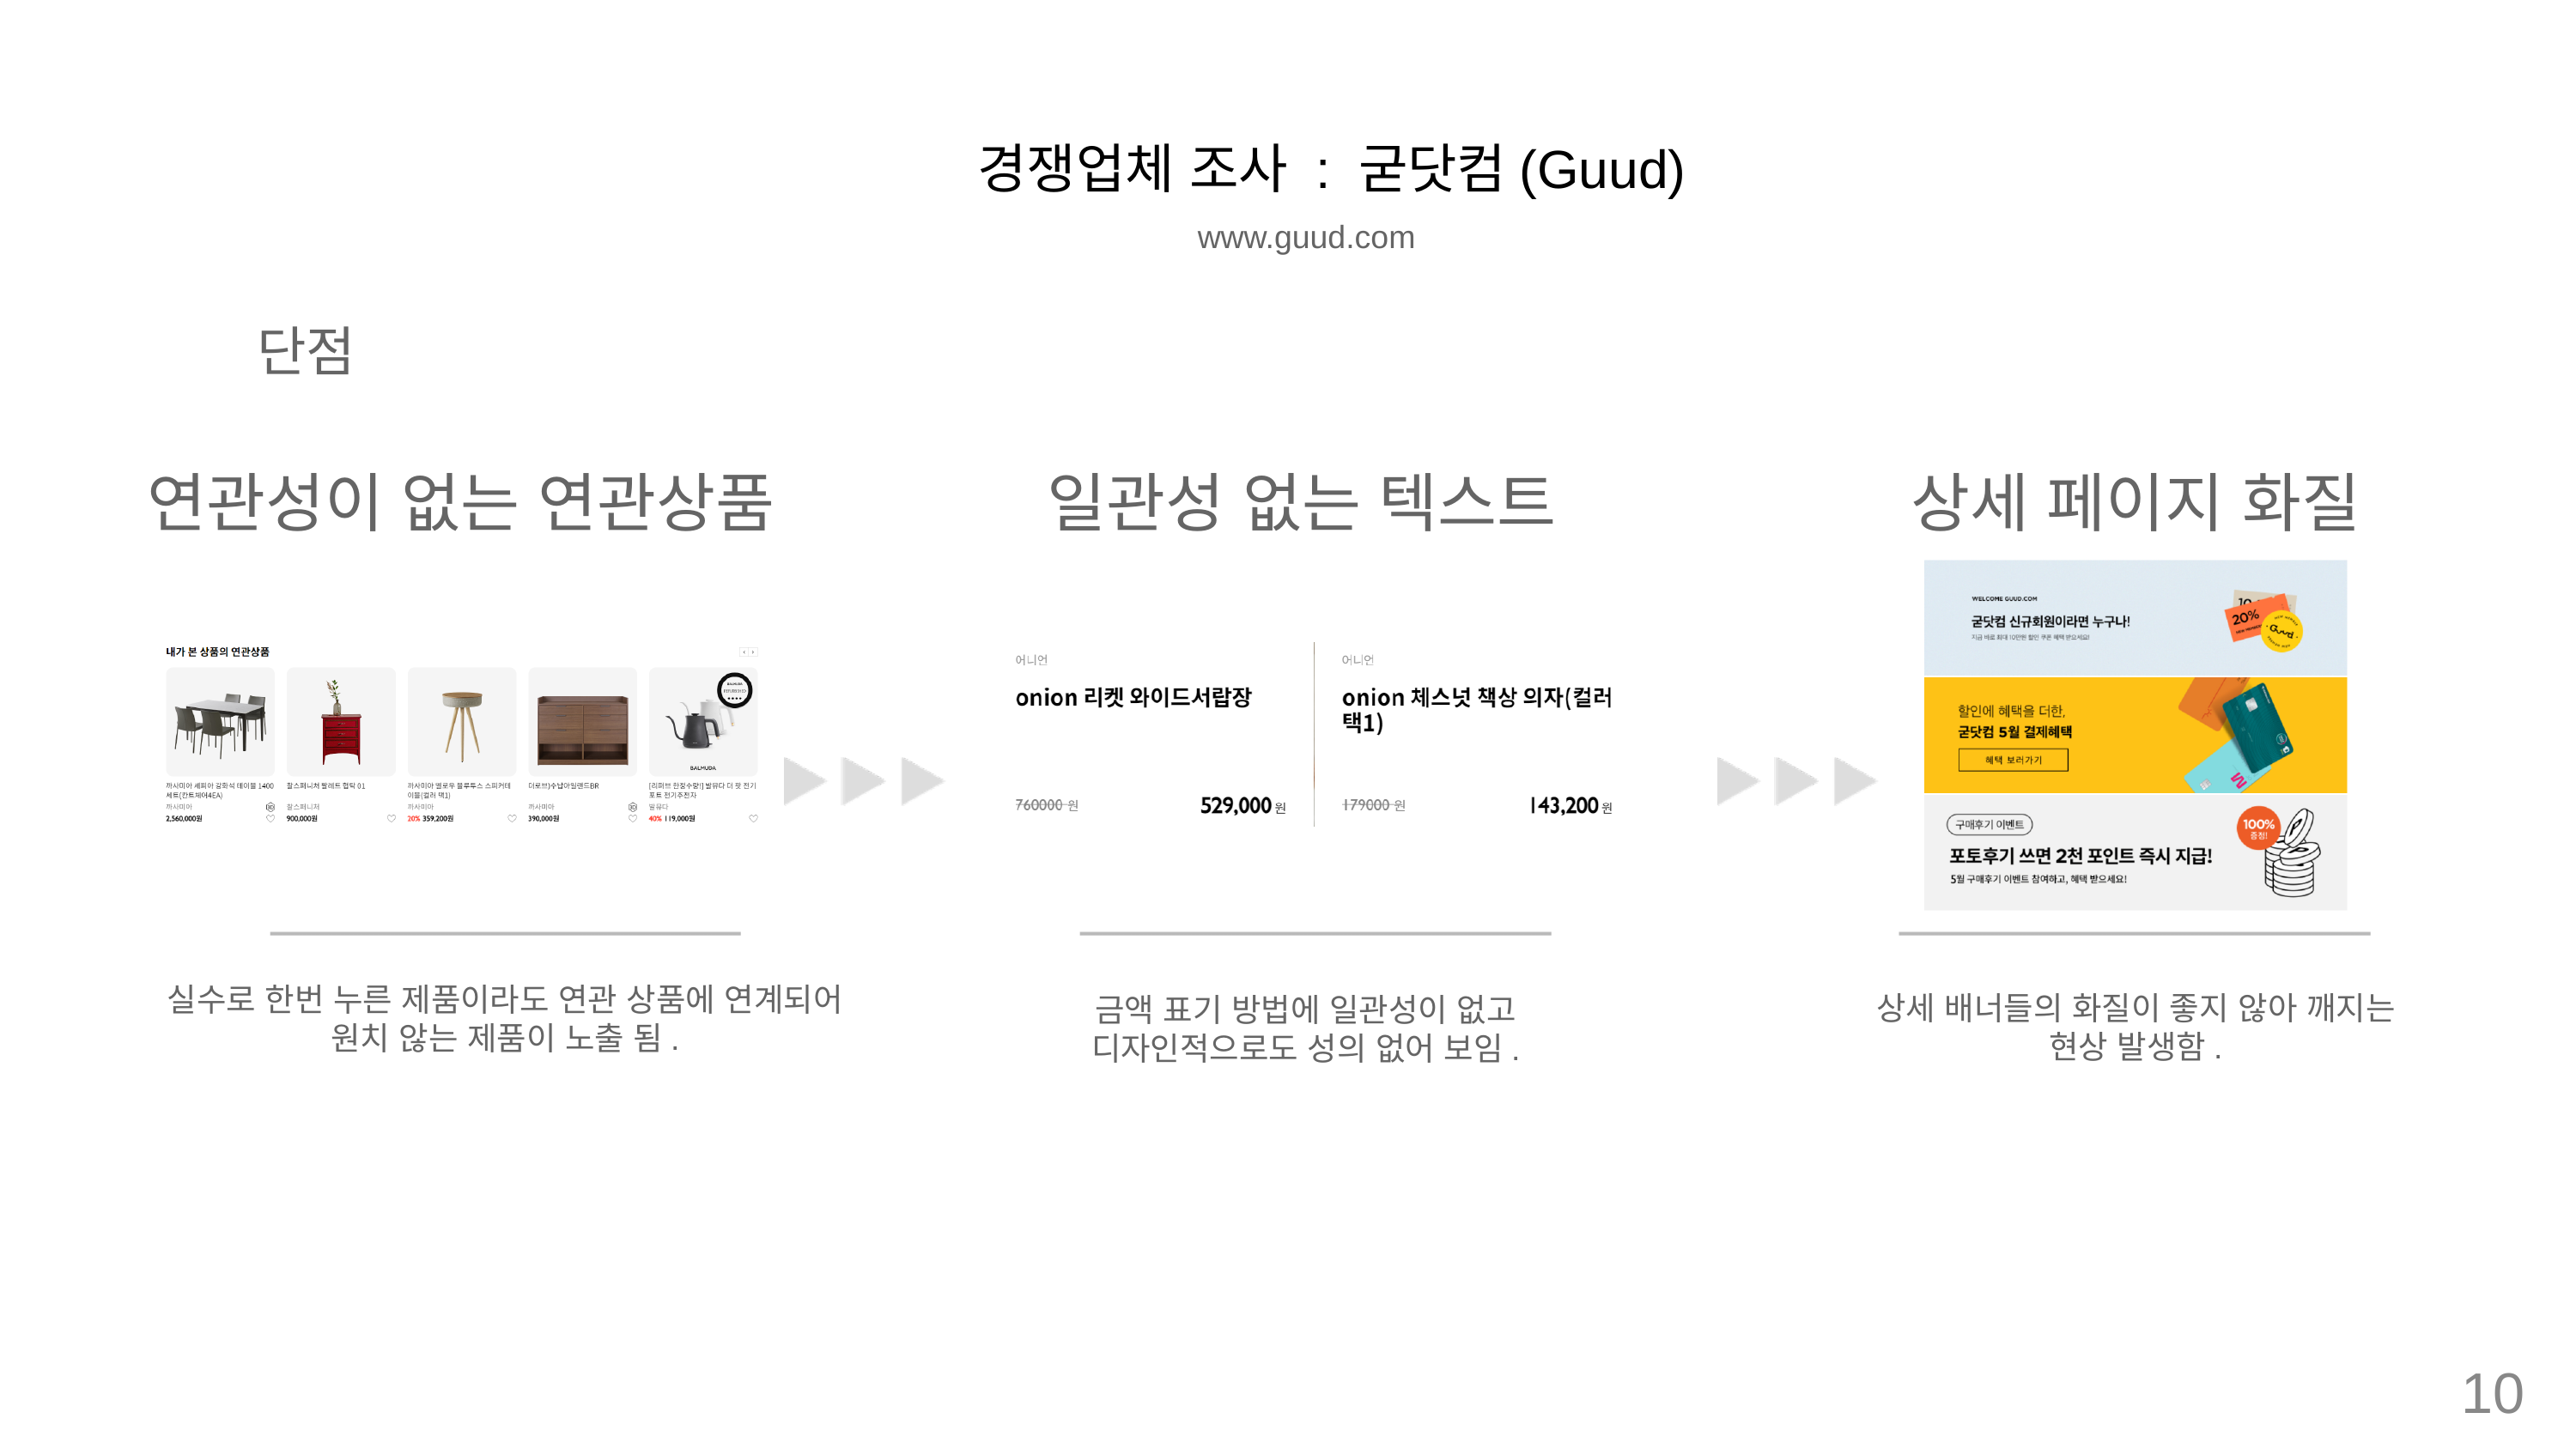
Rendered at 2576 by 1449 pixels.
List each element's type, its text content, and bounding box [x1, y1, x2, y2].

picture [160, 642, 762, 832]
slide_number ‹#› [2237, 1365, 2538, 1416]
text_box 단점 [185, 311, 428, 389]
text_box 금액 표기 방법에 일관성이 없고 디자인적으로도 성의 없어 보임. [1039, 983, 1573, 1074]
text_box 연관성이 없는 연관상품 [116, 455, 806, 546]
text_box 상세 배너들의 화질이 좋지 않아 깨지는 현상 발생함. [1836, 981, 2436, 1072]
text_box 경쟁업체 조사 : 굳닷컴(Guud) [762, 128, 1902, 206]
text_box 상세 페이지 화질 [1674, 455, 2576, 546]
picture [1924, 558, 2348, 911]
picture [1716, 756, 1882, 808]
text_box 일관성 없는 텍스트 [957, 455, 1647, 546]
picture [996, 642, 1620, 827]
picture [1079, 930, 1552, 937]
text_box 실수로 한번 누른 제품이라도 연관 상품에 연계되어 원치 않는 제품이 노출 됨. [125, 973, 886, 1064]
picture [1899, 930, 2371, 937]
picture [270, 930, 741, 937]
text_box www.guud.com [654, 209, 1959, 262]
picture [784, 756, 949, 808]
